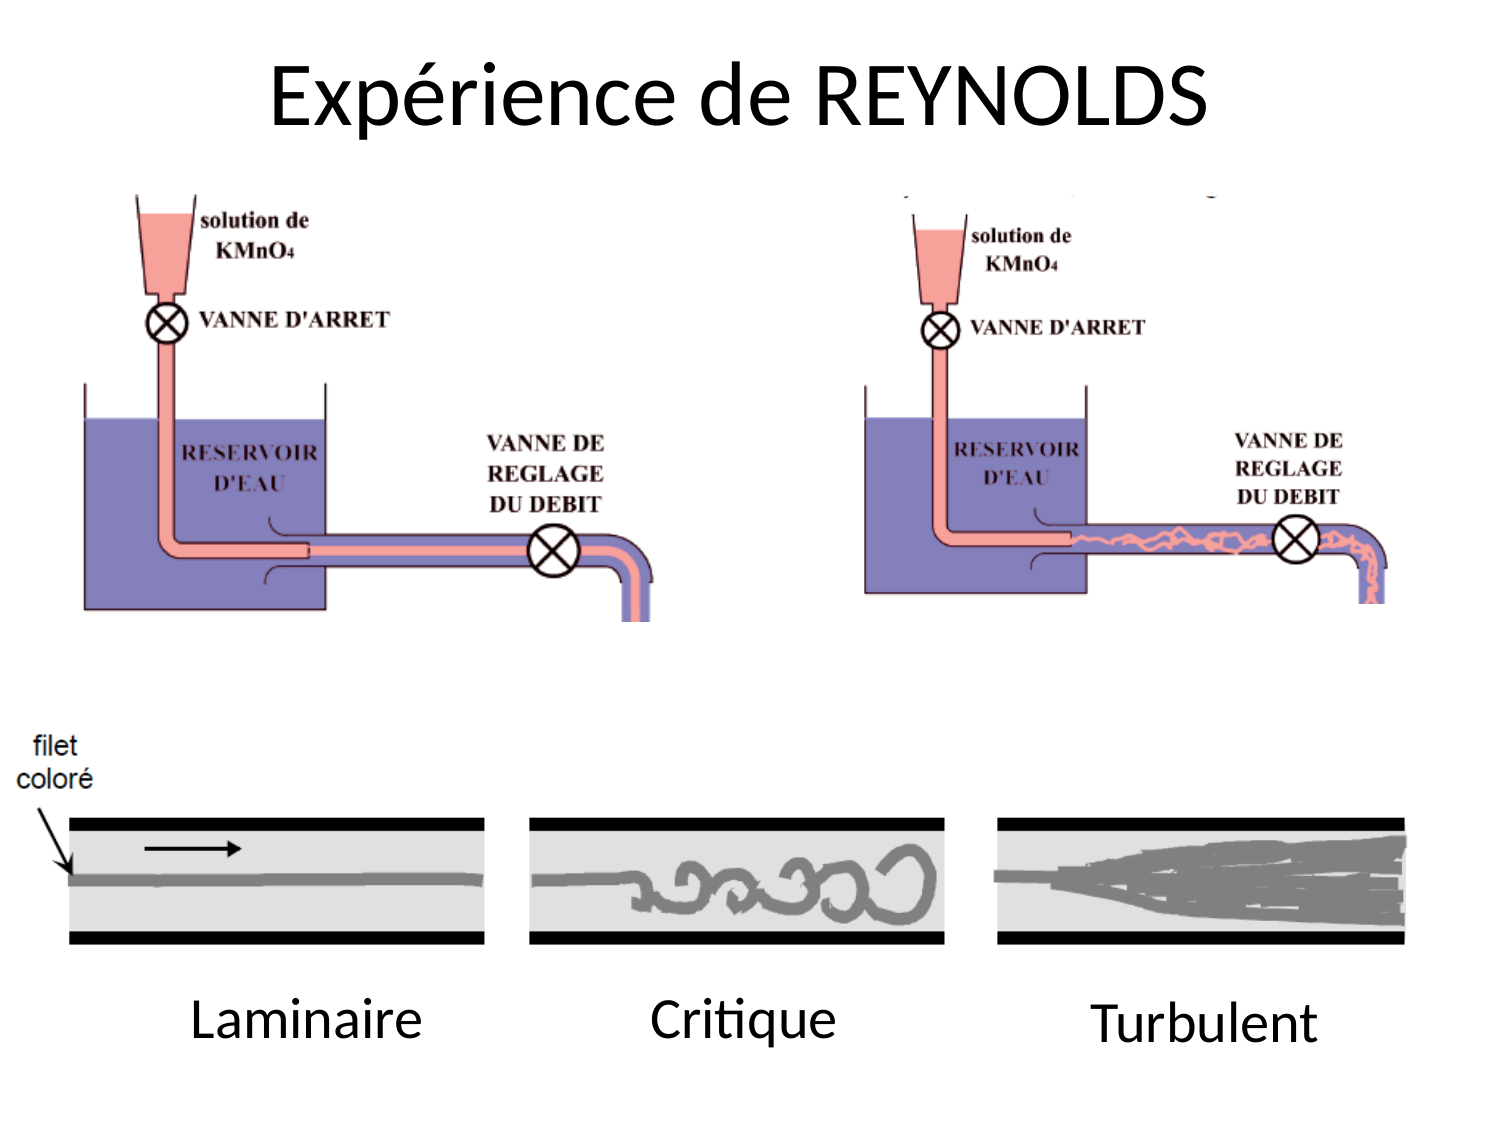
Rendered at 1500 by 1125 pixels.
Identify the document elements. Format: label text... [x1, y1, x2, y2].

title Expérience de REYNOLDS [64, 0, 1415, 183]
text_box Critique [549, 973, 939, 1058]
text_box Laminaire [112, 973, 502, 1058]
picture [41, 172, 697, 622]
picture [0, 715, 1459, 956]
picture [825, 196, 1471, 604]
text_box Turbulent [1009, 976, 1400, 1062]
